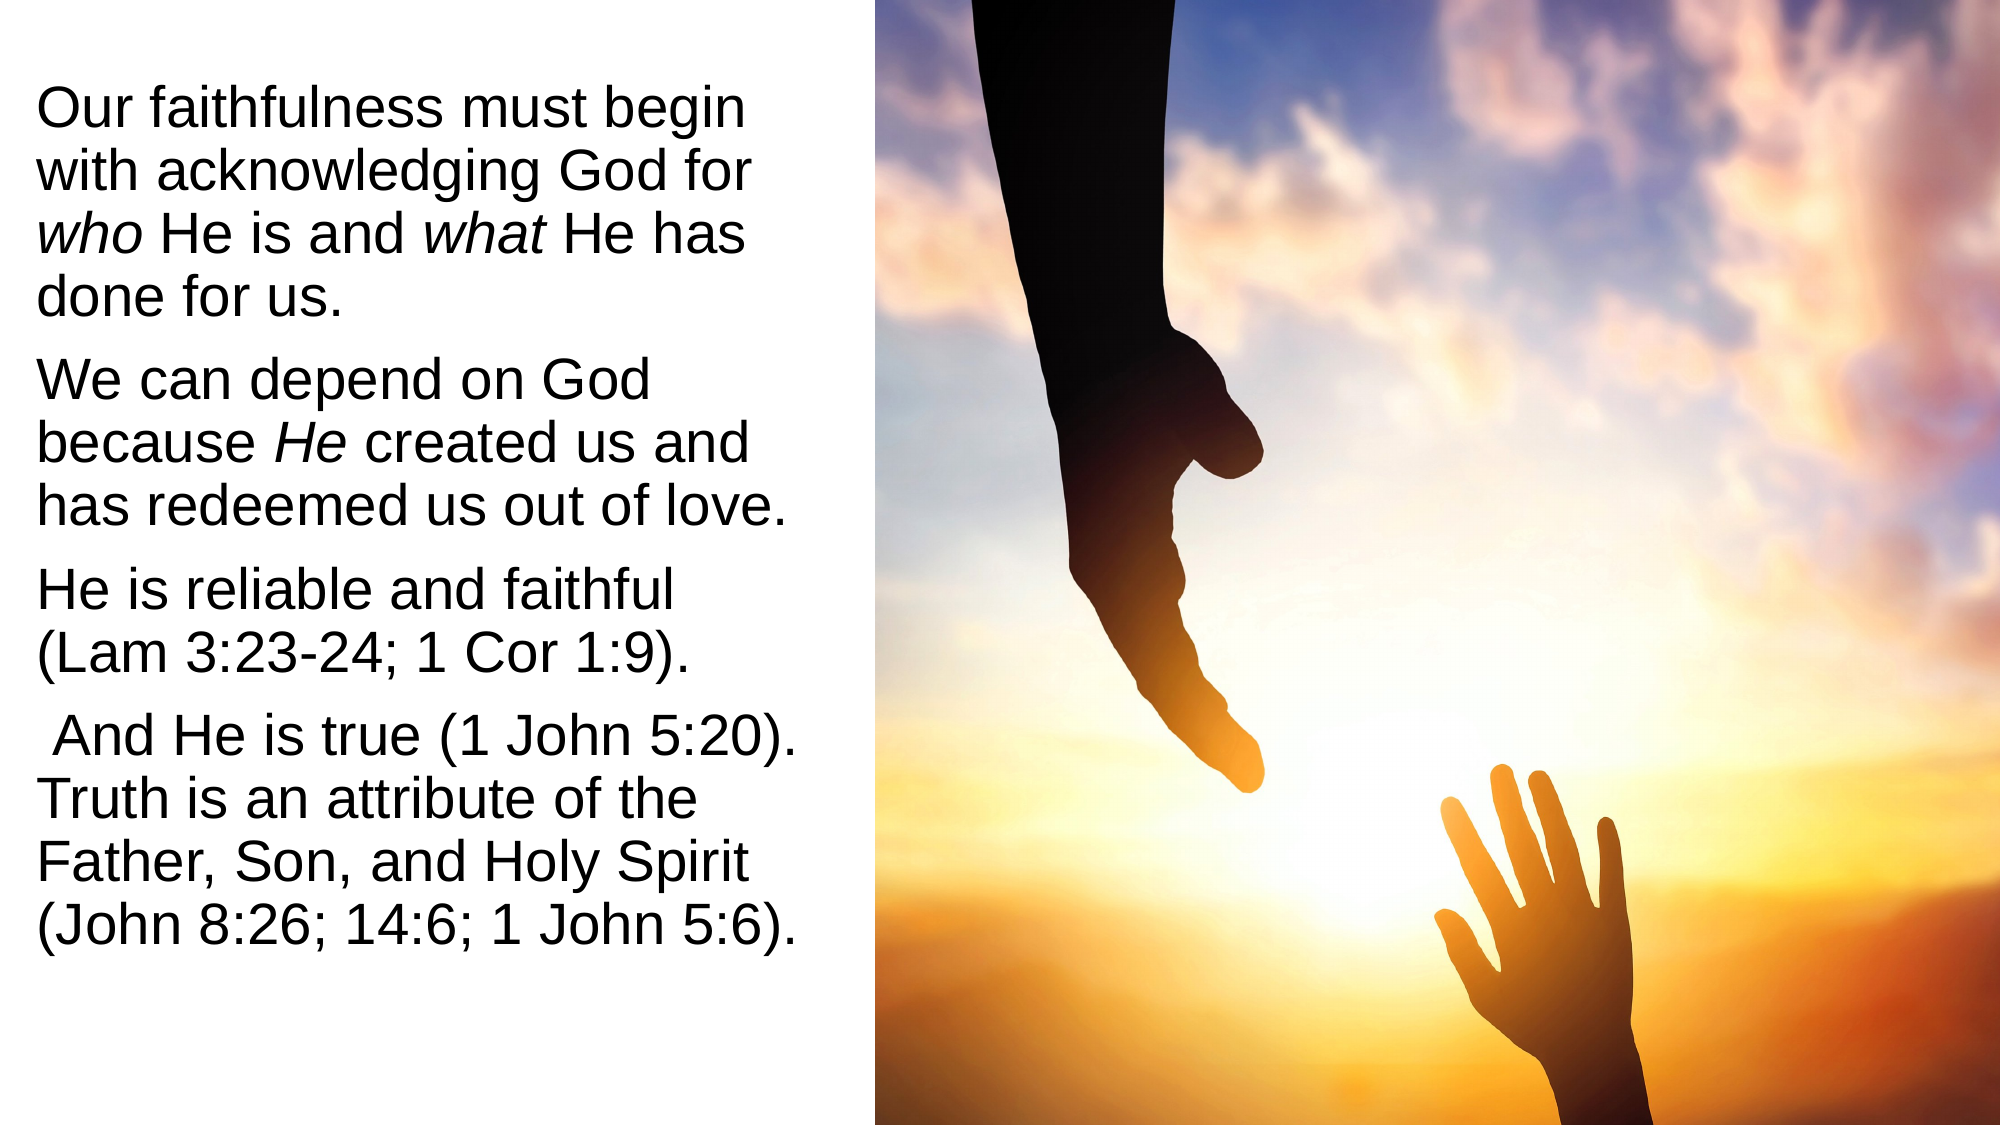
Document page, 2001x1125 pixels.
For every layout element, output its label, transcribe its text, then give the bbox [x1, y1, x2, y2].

list Our faithfulness must begin with acknowledging God for who He is and what He has done for us. We can depend on God because He created us and has redeemed us out of love. He is reliable and faithful (Lam 3:23-24; 1 Cor 1:9). And He is true (1 John 5:20). Truth is an attribute of the Father, Son, and Holy Spirit (John 8:26; 14:6; 1 John 5:6). [21, 69, 836, 1056]
picture [874, 0, 2000, 1125]
